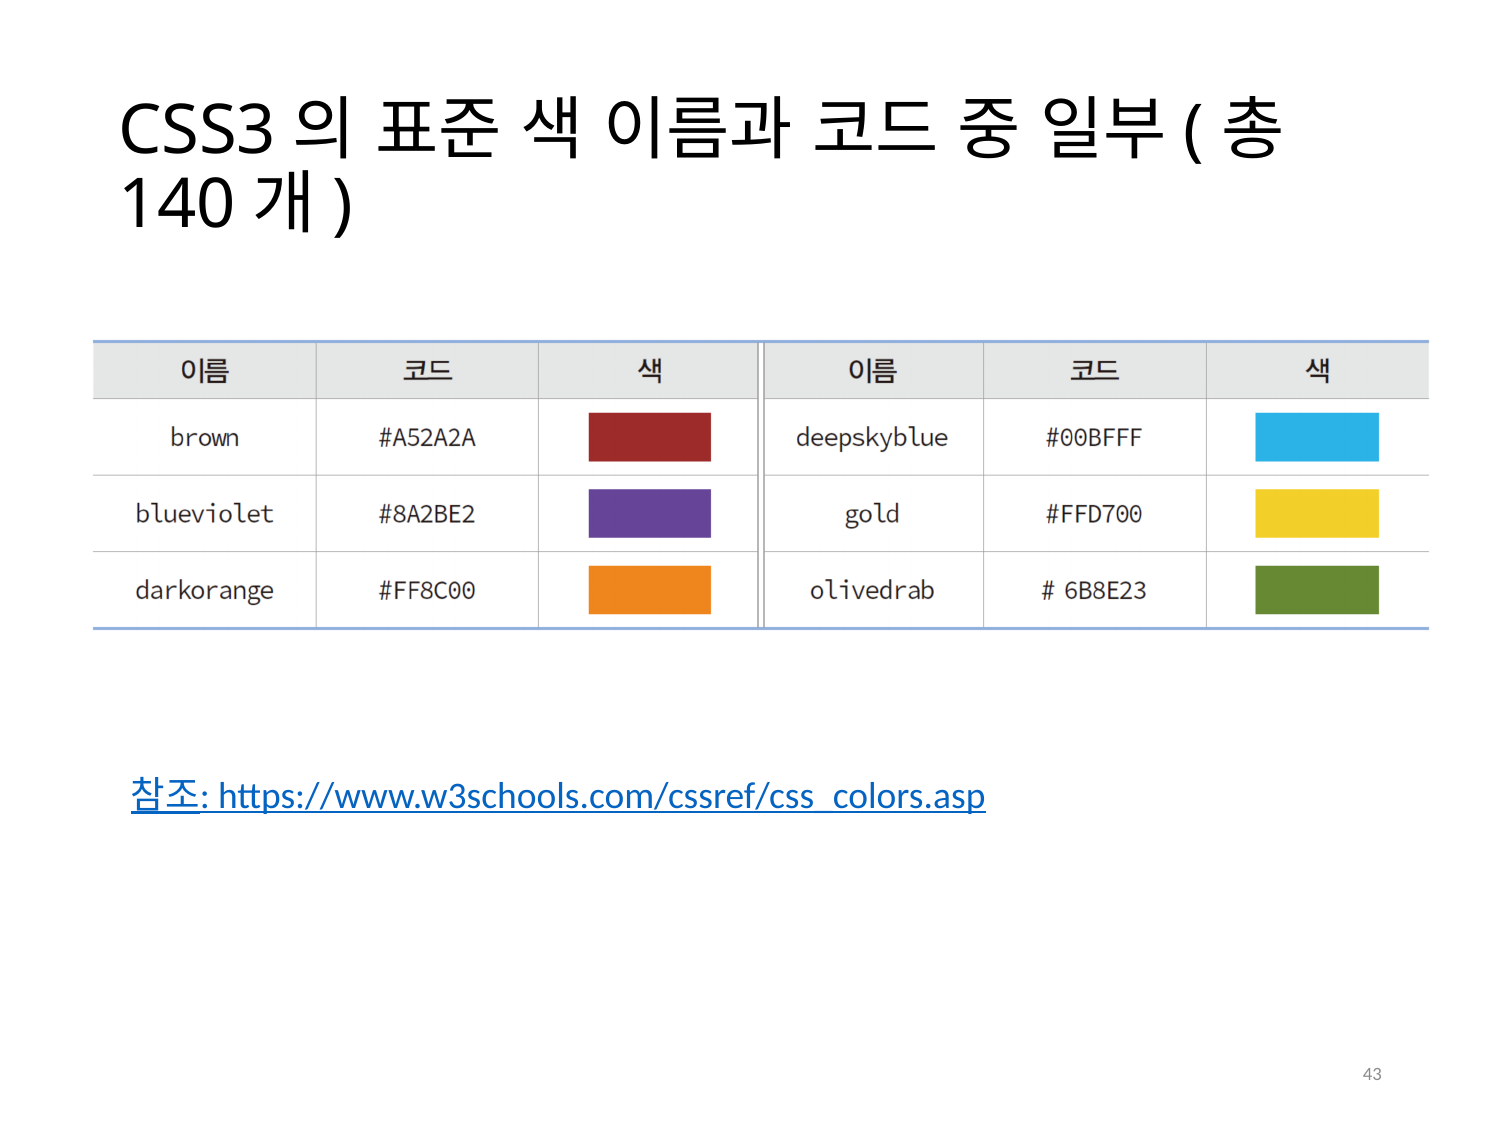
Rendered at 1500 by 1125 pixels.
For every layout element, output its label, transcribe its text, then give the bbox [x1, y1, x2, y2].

picture [91, 338, 1436, 634]
text_box 참조: https://www.w3schools.com/cssref/css_colors.asp [115, 763, 1002, 833]
title CSS3의 표준 색 이름과 코드 중 일부(총 140개) [103, 59, 1397, 278]
slide_number 43 [1059, 1042, 1397, 1103]
